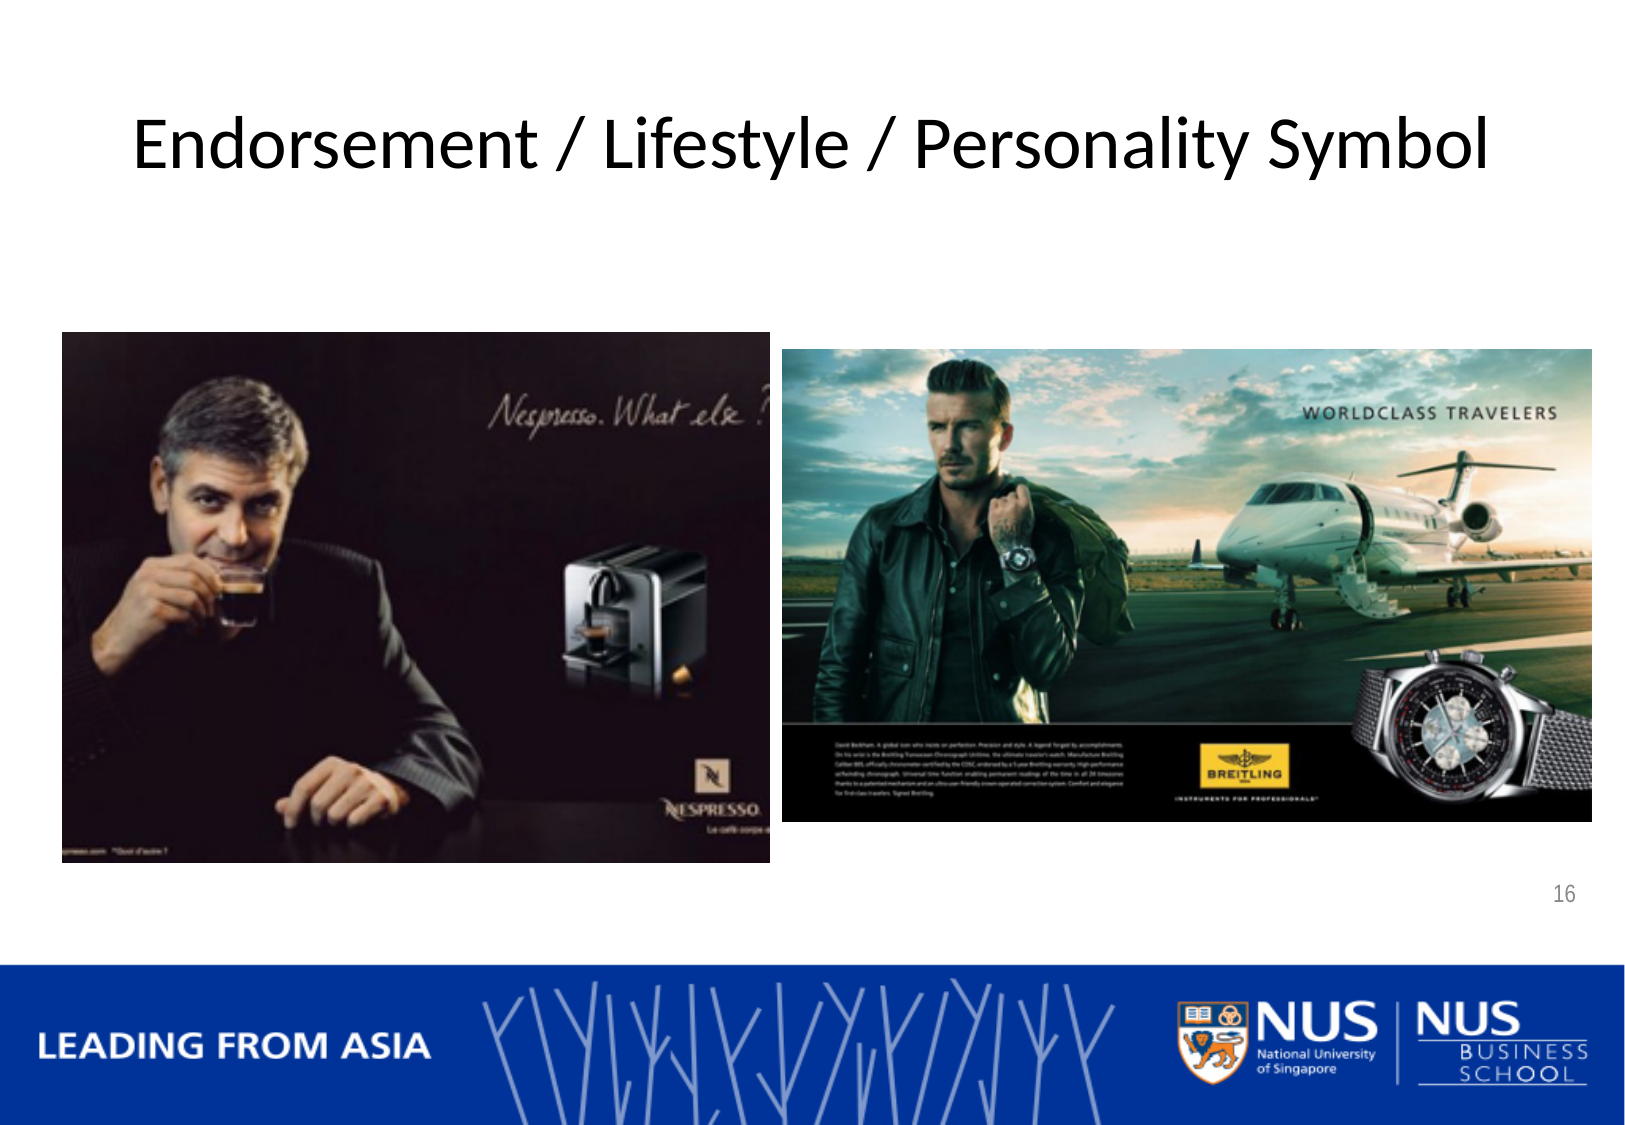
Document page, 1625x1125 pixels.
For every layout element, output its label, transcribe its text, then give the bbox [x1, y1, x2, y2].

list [782, 349, 1592, 823]
slide_number 16 [1212, 862, 1592, 923]
picture [0, 0, 1625, 1125]
title Endorsement / Lifestyle / Personality Symbol [81, 45, 1544, 233]
